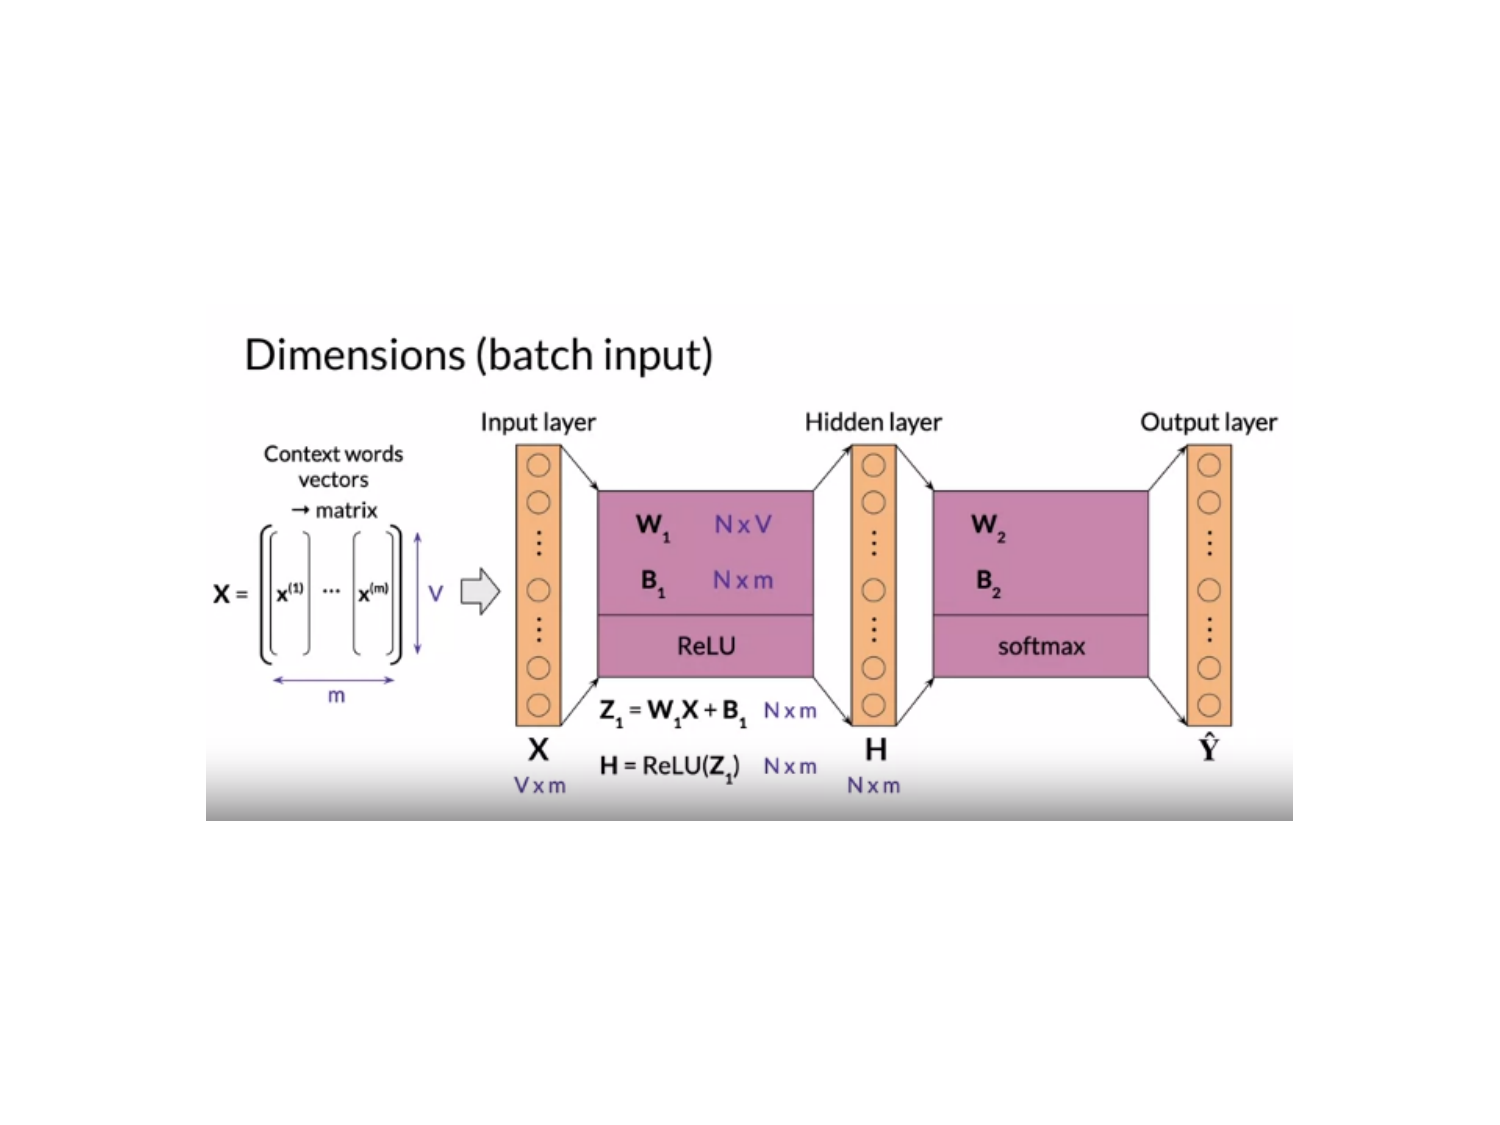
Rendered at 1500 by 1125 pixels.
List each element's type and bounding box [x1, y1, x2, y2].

picture [206, 304, 1294, 821]
